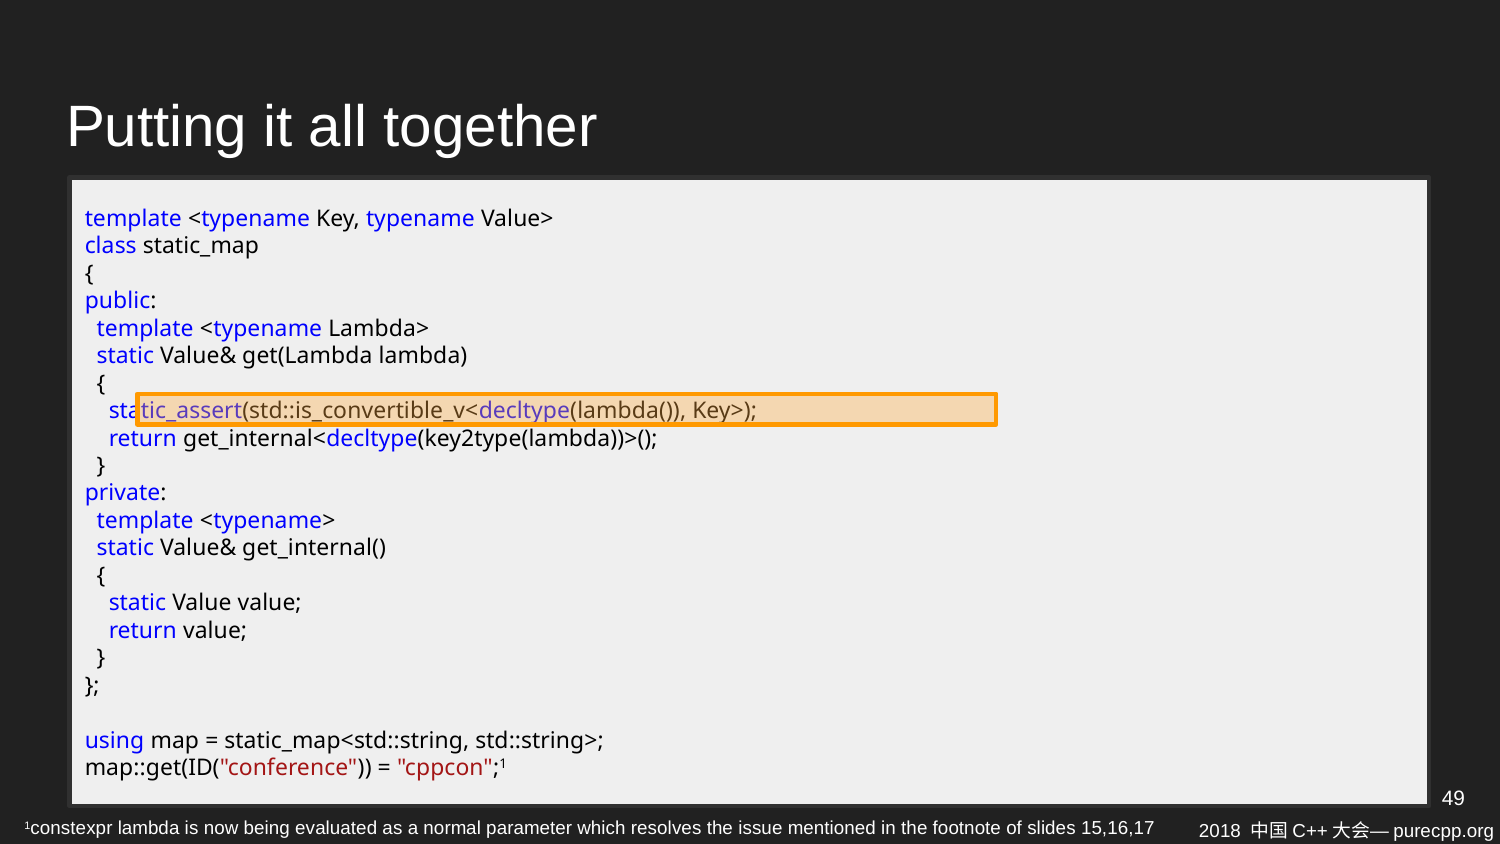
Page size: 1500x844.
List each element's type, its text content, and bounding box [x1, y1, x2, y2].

text_box [137, 393, 997, 425]
title Putting it all together [51, 72, 1449, 167]
slide_number 49 [1389, 764, 1480, 830]
text_box template <typename Key, typename Value> class static_map { public: template <typename Lambda> static Value& get(Lambda lambda) { static_assert(std::is_convertible_v<decltype(lambda()), Key>); return get_internal<decltype(key2type(lambda))>(); } private: template <typename> static Value& get_internal() { static Value value; return value; } }; using map = static_map<std::string, std::string>; map::get(ID("conference")) = "cppcon";1 [69, 177, 1430, 806]
text_box 1constexpr lambda is now being evaluated as a normal parameter which resolves the issue mentioned in the footnote of slides 15,16,17 [9, 800, 1186, 844]
